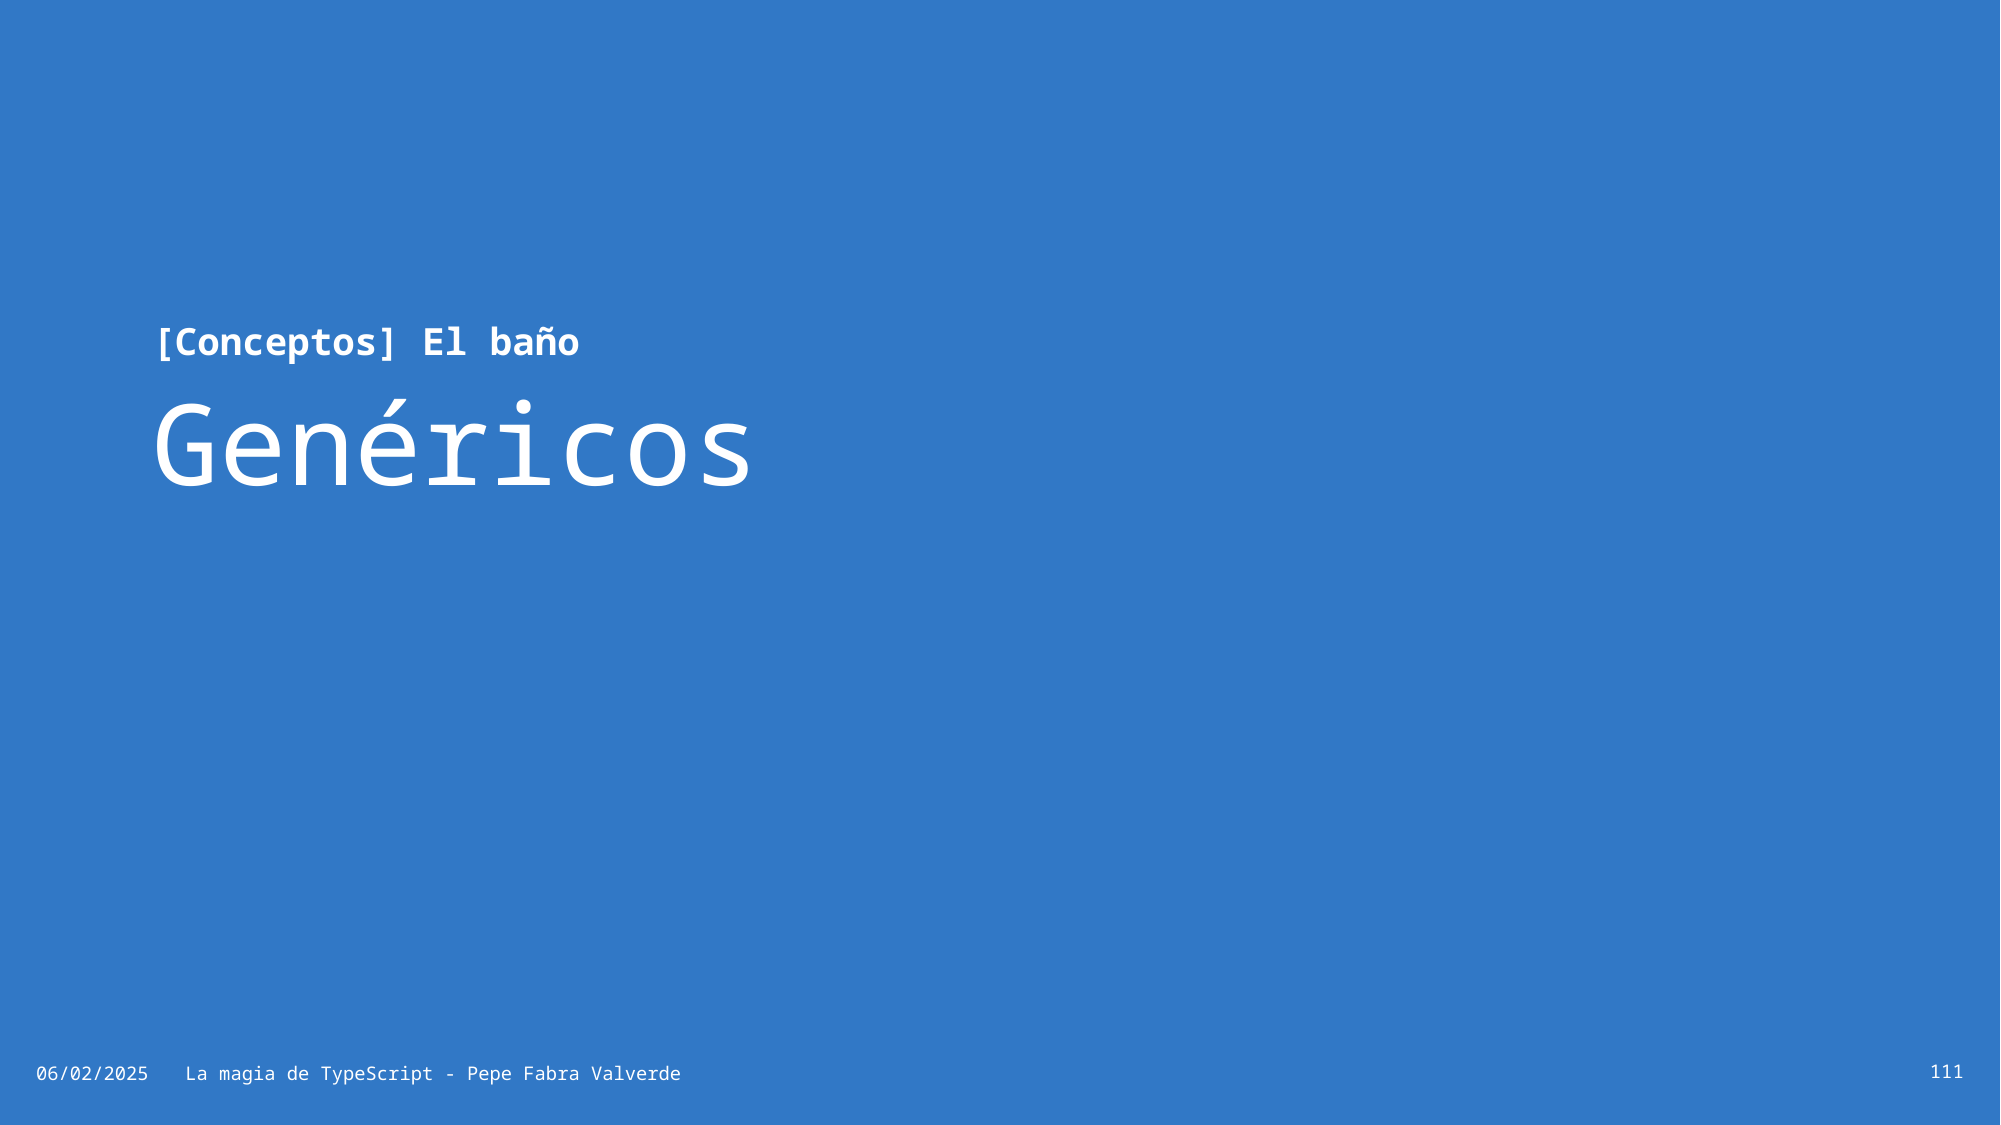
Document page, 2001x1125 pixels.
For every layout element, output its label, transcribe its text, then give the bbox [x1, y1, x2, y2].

slide_number 111 [1528, 1042, 1979, 1103]
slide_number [21, 1042, 166, 1103]
title Genéricos [137, 298, 1863, 516]
footer La magia de TypeScript - Pepe Fabra Valverde [170, 1042, 846, 1103]
text_box [Conceptos] El baño [137, 310, 1138, 371]
